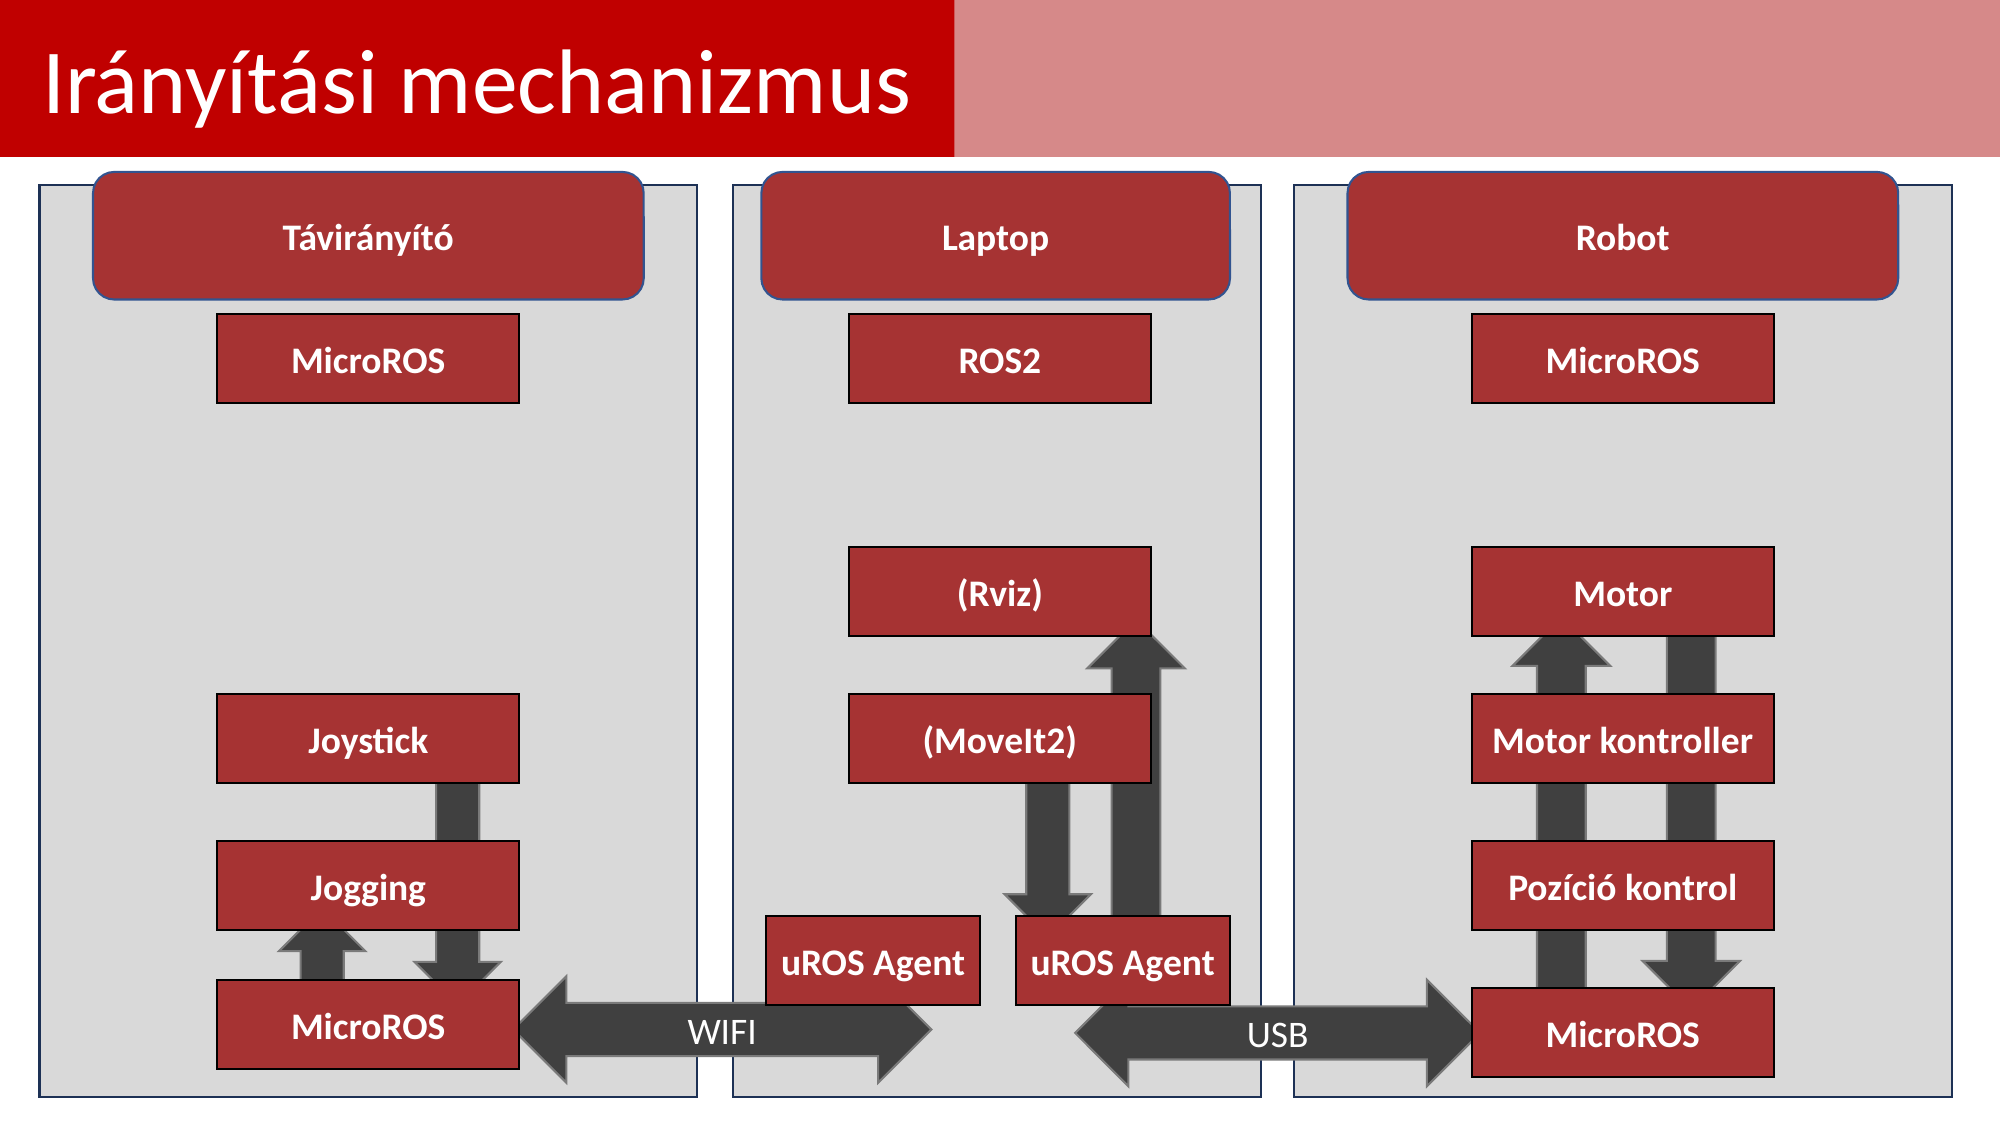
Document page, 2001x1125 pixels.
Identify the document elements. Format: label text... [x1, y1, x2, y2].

text_box MicroROS [216, 313, 520, 404]
text_box [435, 784, 481, 840]
text_box [1665, 637, 1717, 693]
text_box MicroROS [1471, 313, 1775, 404]
text_box (Rviz) [848, 546, 1152, 637]
text_box Motor [1471, 546, 1775, 637]
text_box MicroROS [216, 979, 520, 1070]
text_box Robot [1346, 170, 1900, 301]
text_box Távirányító [91, 170, 645, 301]
text_box [1293, 184, 1953, 1098]
text_box [955, 0, 2000, 158]
text_box WIFI [520, 973, 933, 1086]
text_box [1665, 784, 1717, 840]
text_box (MoveIt2) [848, 693, 1152, 784]
text_box [412, 931, 504, 979]
text_box [38, 184, 698, 1098]
text_box Irányítási mechanizmus [0, 0, 955, 158]
text_box [1535, 931, 1587, 987]
text_box ROS2 [848, 313, 1152, 404]
text_box Jogging [216, 840, 520, 931]
text_box [276, 931, 368, 979]
text_box Pozíció kontrol [1471, 840, 1775, 931]
text_box [1002, 784, 1094, 915]
text_box Laptop [760, 170, 1232, 301]
text_box [1640, 931, 1743, 987]
text_box [1510, 637, 1613, 693]
text_box Motor kontroller [1471, 693, 1775, 784]
text_box uROS Agent [1015, 915, 1231, 1006]
text_box [732, 184, 1262, 1098]
text_box MicroROS [1471, 987, 1775, 1078]
text_box uROS Agent [765, 915, 981, 1006]
text_box Joystick [216, 693, 520, 784]
text_box [1084, 634, 1188, 915]
text_box USB [1073, 977, 1471, 1089]
text_box [1535, 784, 1587, 840]
